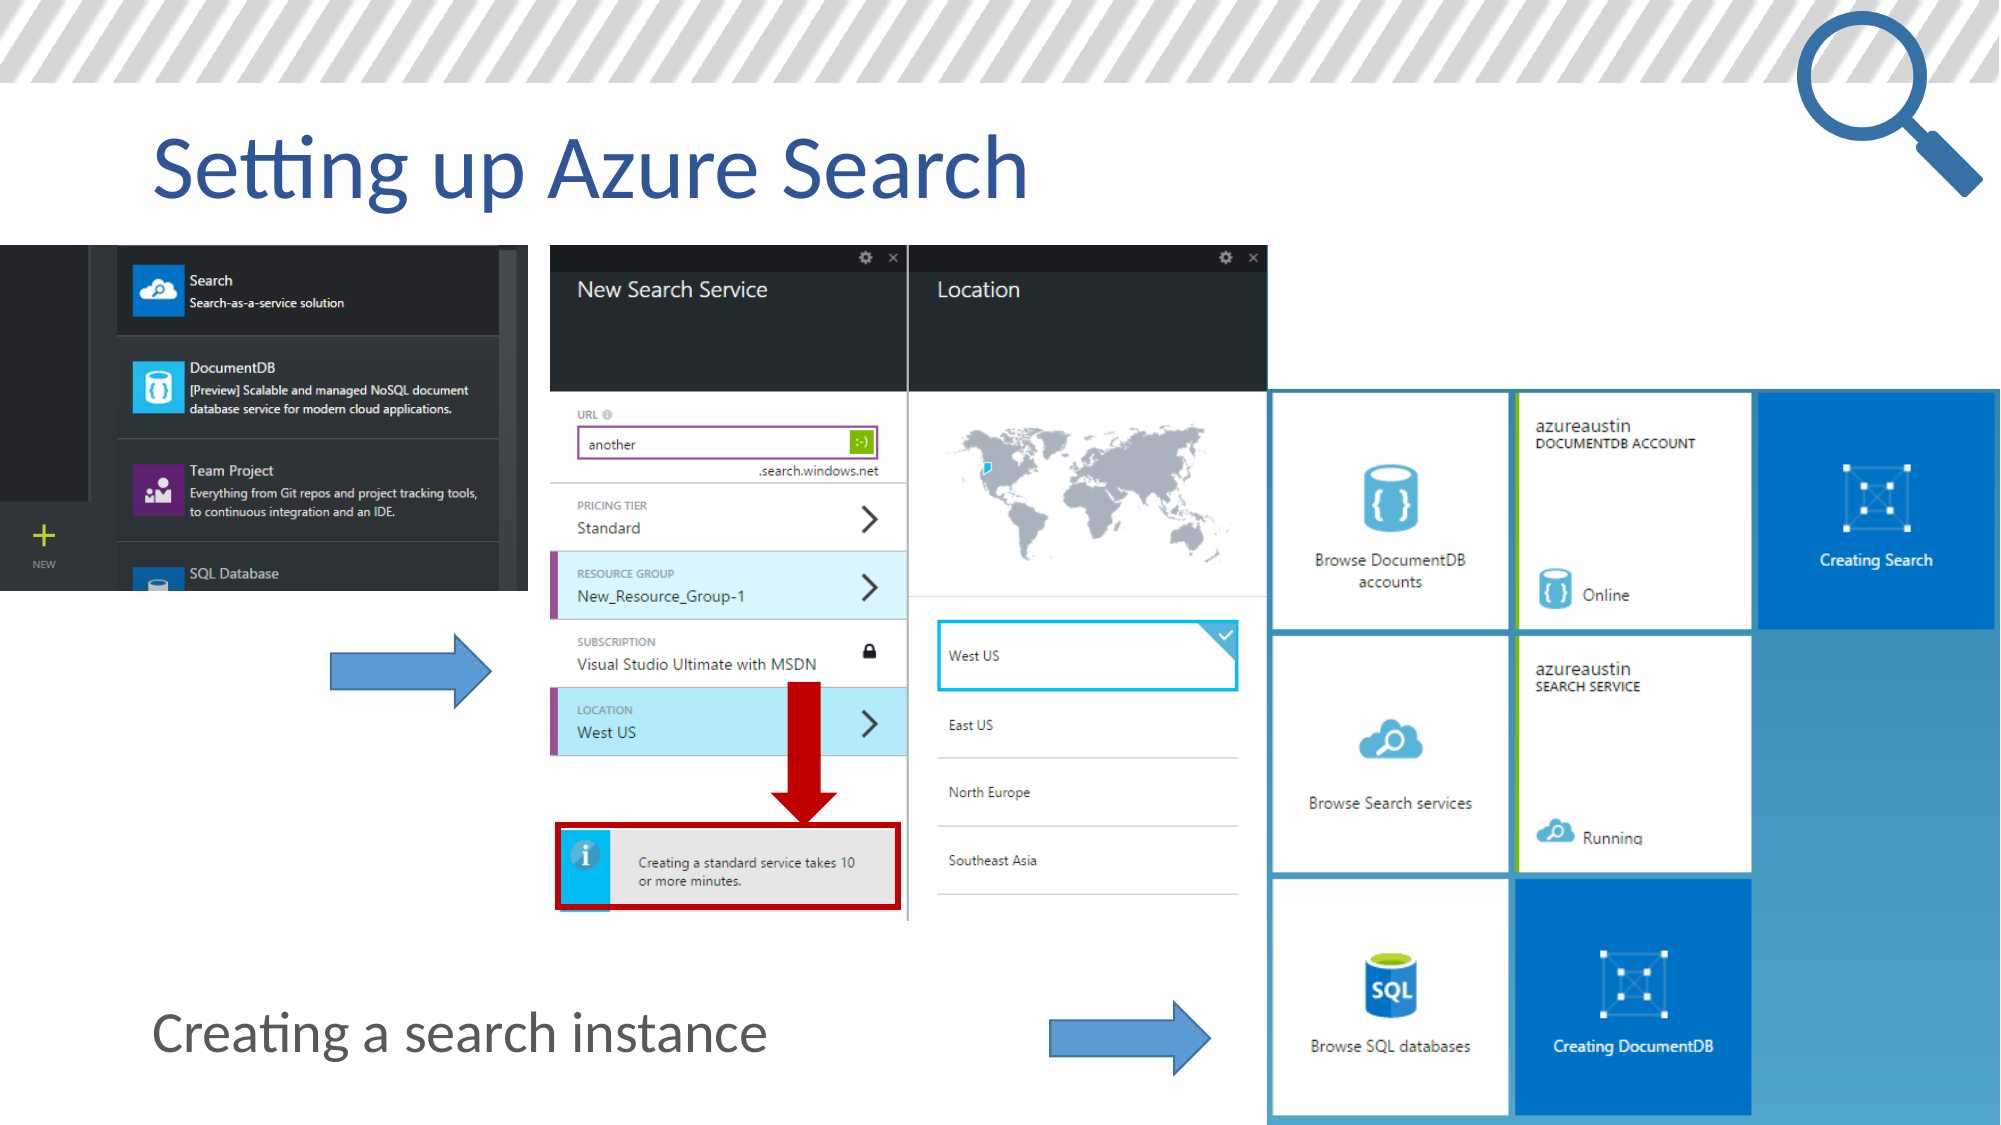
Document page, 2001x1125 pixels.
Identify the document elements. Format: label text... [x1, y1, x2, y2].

list Creating a search instance [137, 994, 1267, 1100]
picture [0, 0, 2000, 197]
picture [0, 245, 528, 591]
text_box [329, 632, 493, 710]
text_box [1049, 999, 1212, 1077]
title Setting up Azure Search [137, 59, 1863, 278]
picture [550, 245, 2000, 1125]
